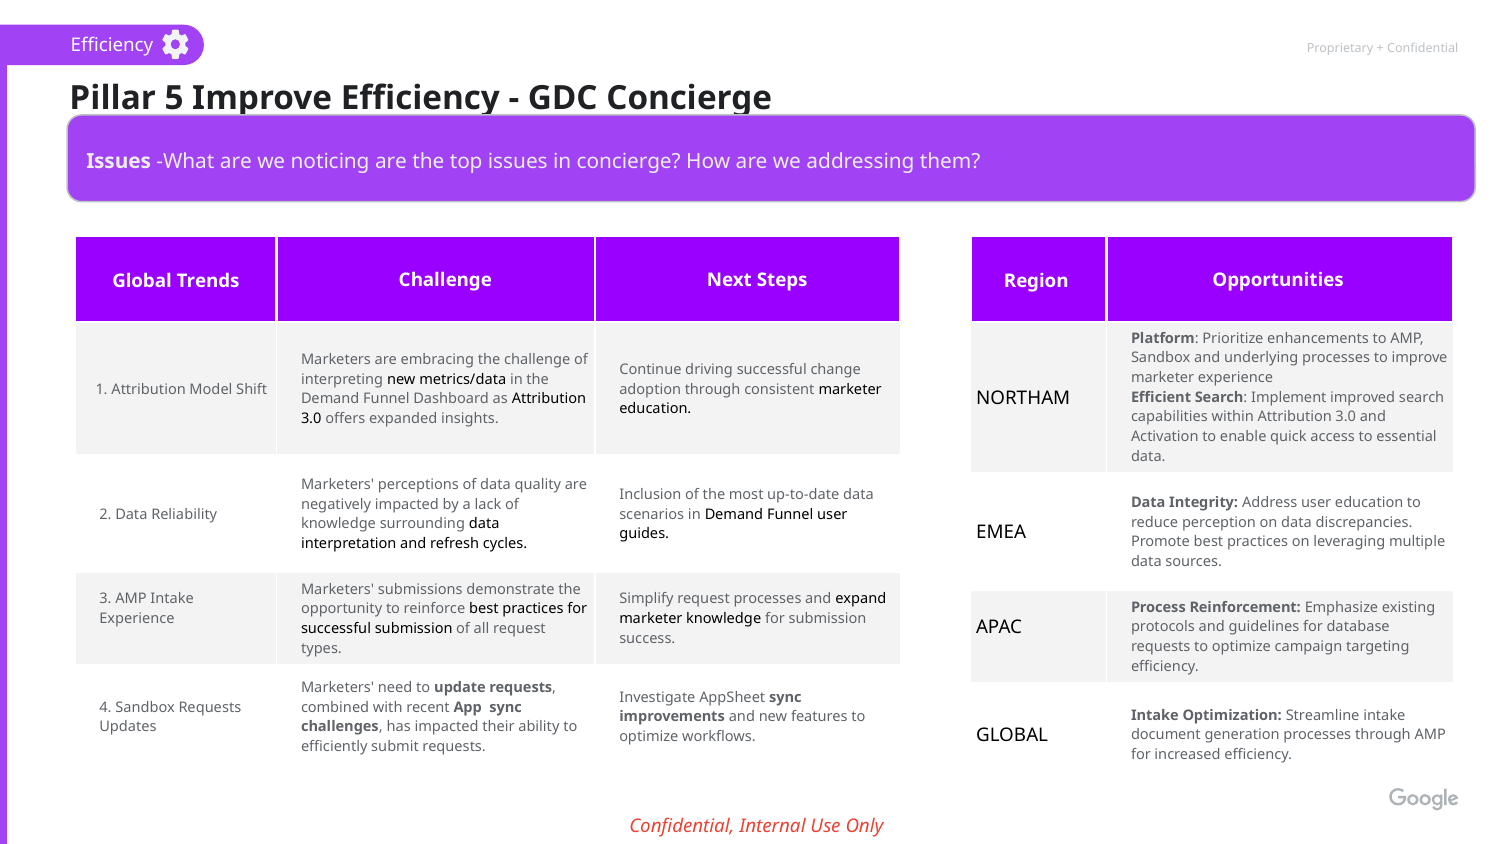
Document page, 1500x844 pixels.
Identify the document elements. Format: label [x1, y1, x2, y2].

table_cell [76, 665, 276, 768]
table_cell [277, 665, 594, 768]
title [69, 70, 1464, 120]
table_cell [971, 683, 1106, 786]
table_cell [596, 573, 900, 664]
table_cell [596, 323, 900, 454]
text_box [471, 802, 1041, 844]
table_header [76, 237, 275, 321]
subtitle [10, 24, 154, 64]
table_cell [76, 323, 276, 454]
table_cell [1107, 474, 1453, 589]
table_cell [971, 323, 1106, 472]
table_cell [971, 591, 1106, 682]
table_cell [1107, 683, 1453, 786]
table_cell [277, 323, 594, 454]
table_cell [277, 573, 594, 664]
table_header [278, 237, 594, 321]
text_box [162, 29, 189, 59]
table_header [972, 237, 1105, 321]
text_box [67, 114, 1476, 202]
table_cell [76, 573, 276, 664]
table_cell [1107, 591, 1453, 682]
table_header [596, 237, 899, 321]
table_cell [596, 456, 900, 571]
table_cell [277, 456, 594, 571]
table_cell [76, 456, 276, 571]
table_cell [971, 474, 1106, 589]
table_cell [596, 665, 900, 768]
table_cell [1107, 323, 1453, 472]
table_header [1108, 237, 1452, 321]
